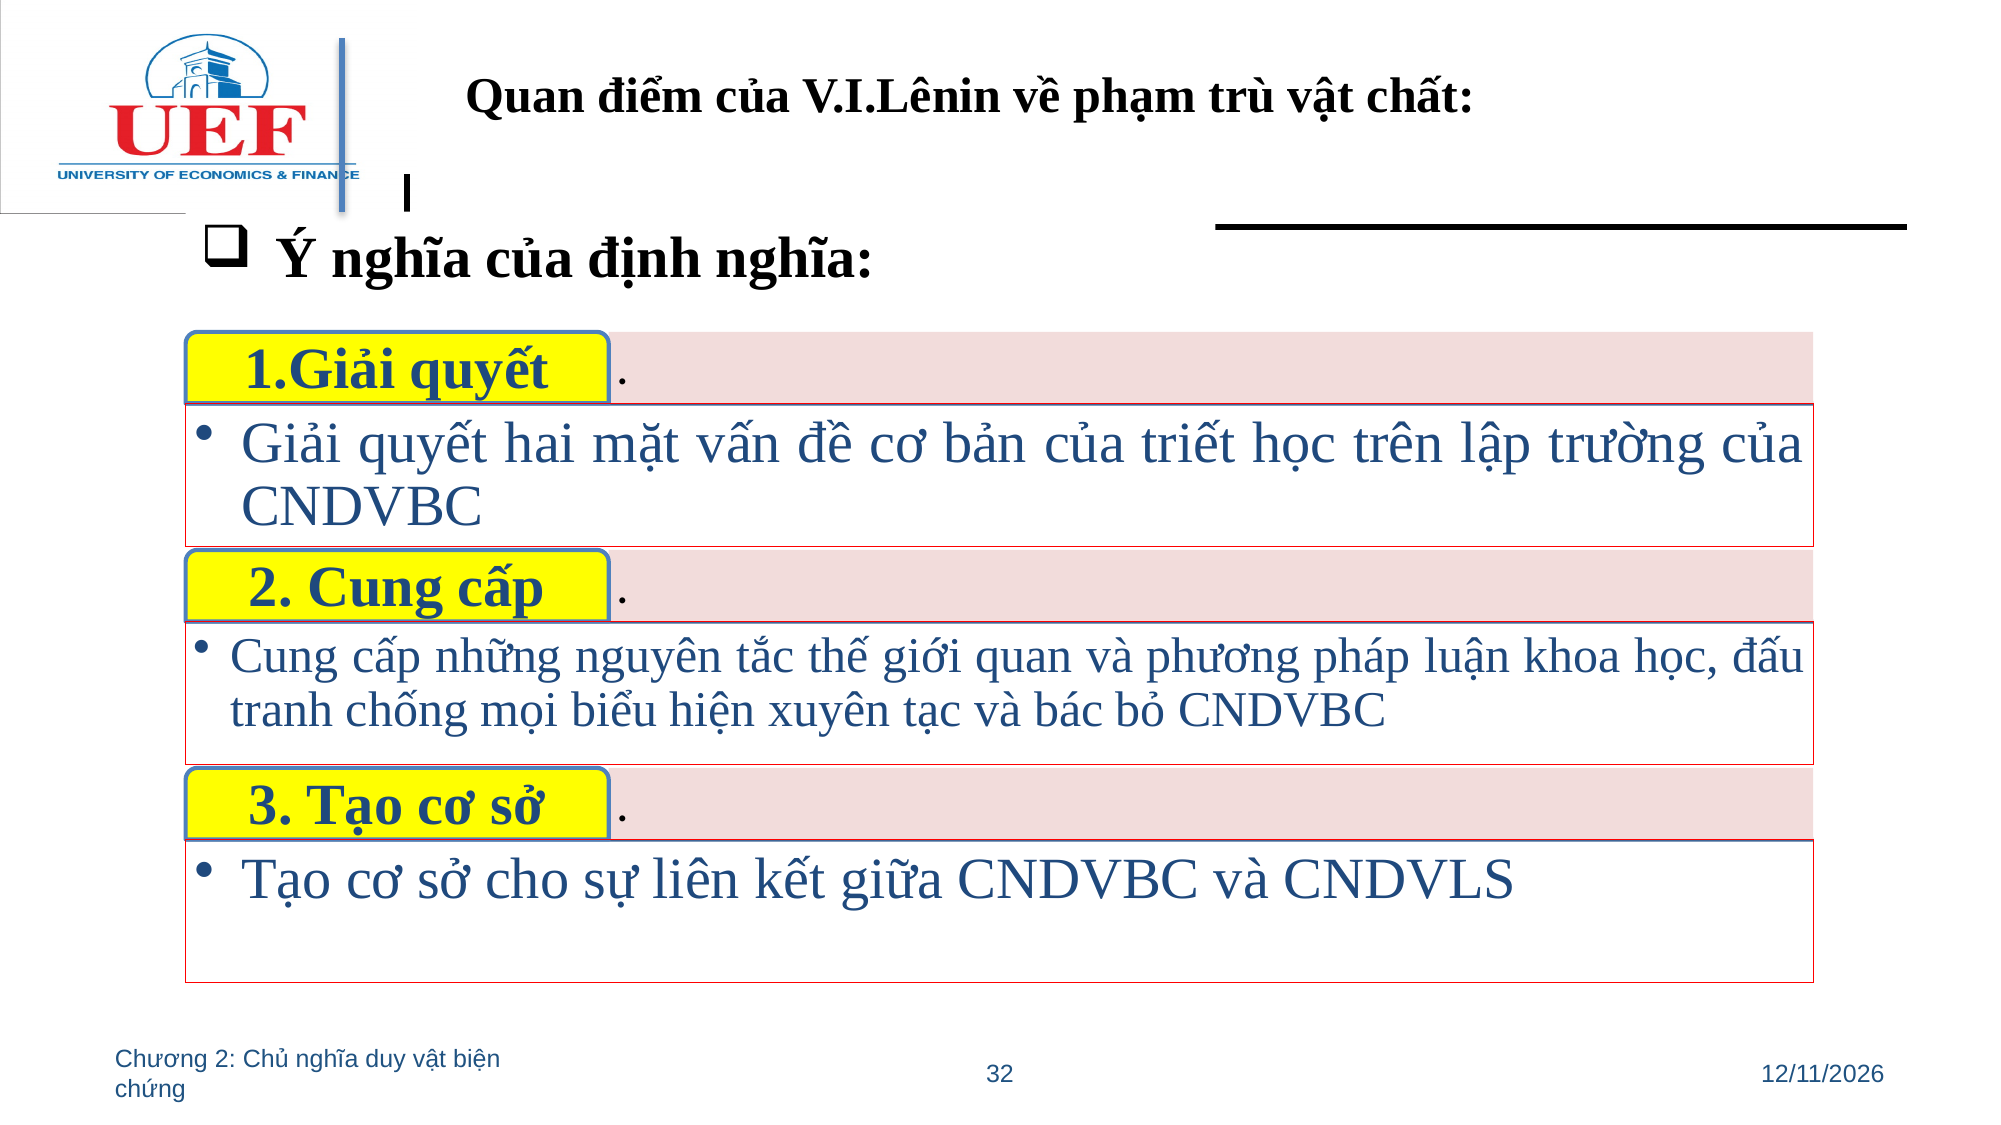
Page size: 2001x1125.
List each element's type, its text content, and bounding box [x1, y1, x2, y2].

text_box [185, 331, 1814, 983]
text_box Quan điểm của V.I.Lênin về phạm trù vật chất: [451, 54, 1751, 130]
picture [0, 0, 417, 214]
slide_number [1433, 1042, 1900, 1103]
footer Chương 2: Chủ nghĩa duy vật biện chứng [99, 1042, 567, 1103]
text_box Ý nghĩa của định nghĩa: [185, 211, 1216, 297]
slide_number 32 [683, 1042, 1317, 1103]
